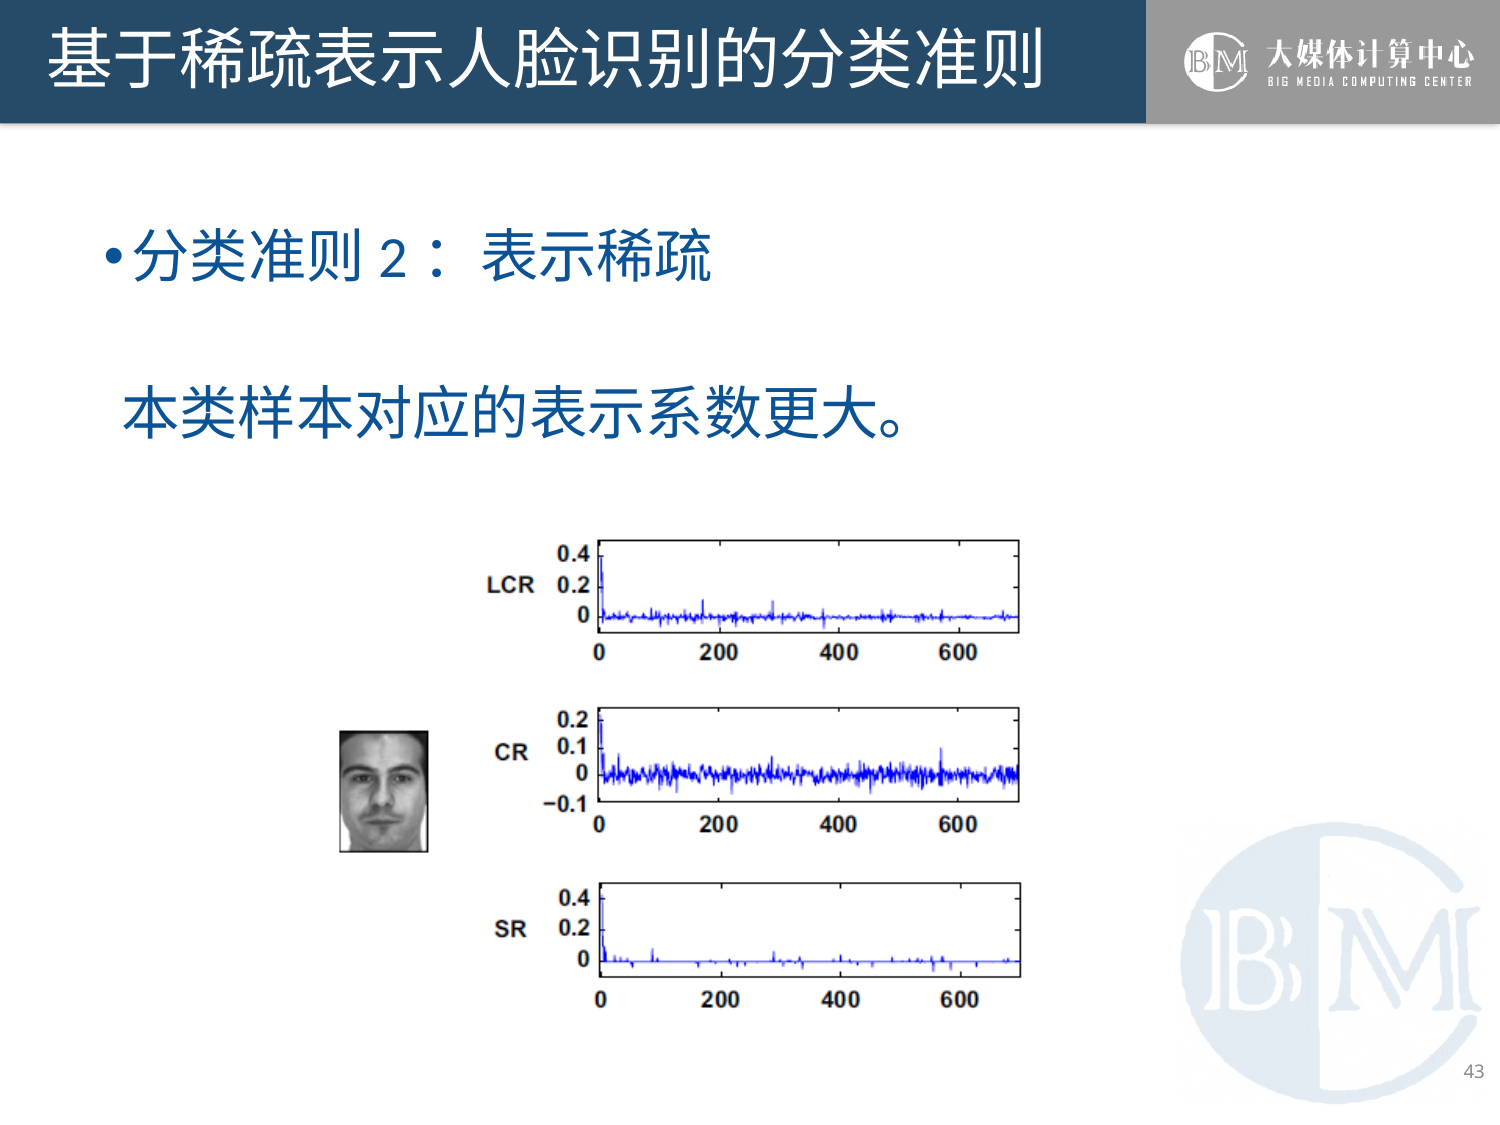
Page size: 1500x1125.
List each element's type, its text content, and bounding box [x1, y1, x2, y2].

picture [277, 529, 1037, 1025]
title 基于稀疏表示人脸识别的分类准则 [0, 0, 1136, 124]
slide_number 43 [1162, 1042, 1500, 1103]
picture [1146, 0, 1500, 124]
list 分类准则2：表示稀疏 本类样本对应的表示系数更大。 [88, 219, 1383, 934]
